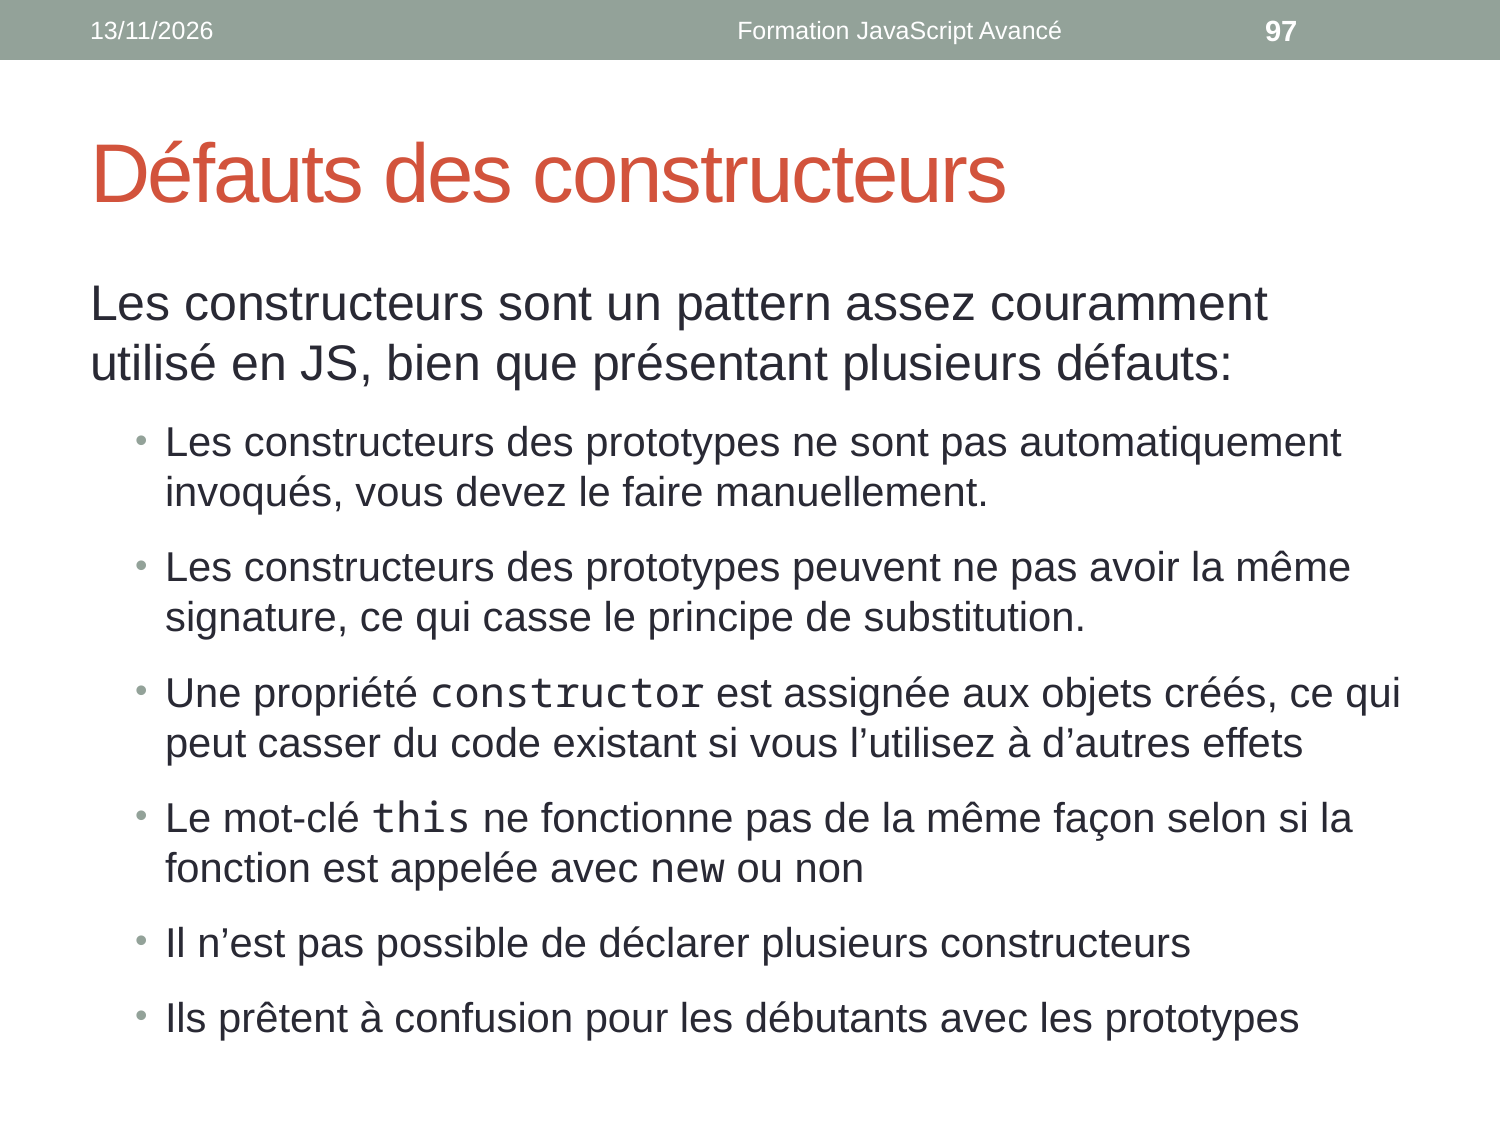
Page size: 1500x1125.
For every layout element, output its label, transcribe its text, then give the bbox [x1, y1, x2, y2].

slide_number 97 [1250, 3, 1425, 57]
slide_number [75, 3, 550, 57]
list Les constructeurs sont un pattern assez couramment utilisé en JS, bien que présentant plusieurs défauts: Les constructeurs des prototypes ne sont pas automatiquement invoqués, vous devez le faire manuellement. Les constructeurs des prototypes peuvent ne pas avoir la même signature, ce qui casse le principe de substitution. Une propriété constructor est assignée aux objets créés, ce qui peut casser du code existant si vous l’utilisez à d’autres effets Le mot-clé this ne fonctionne pas de la même façon selon si la fonction est appelée avec new ou non Il n’est pas possible de déclarer plusieurs constructeurs Ils prêtent à confusion pour les débutants avec les prototypes [75, 262, 1425, 1063]
footer Formation JavaScript Avancé [562, 3, 1238, 57]
title Défauts des constructeurs [75, 87, 1425, 250]
